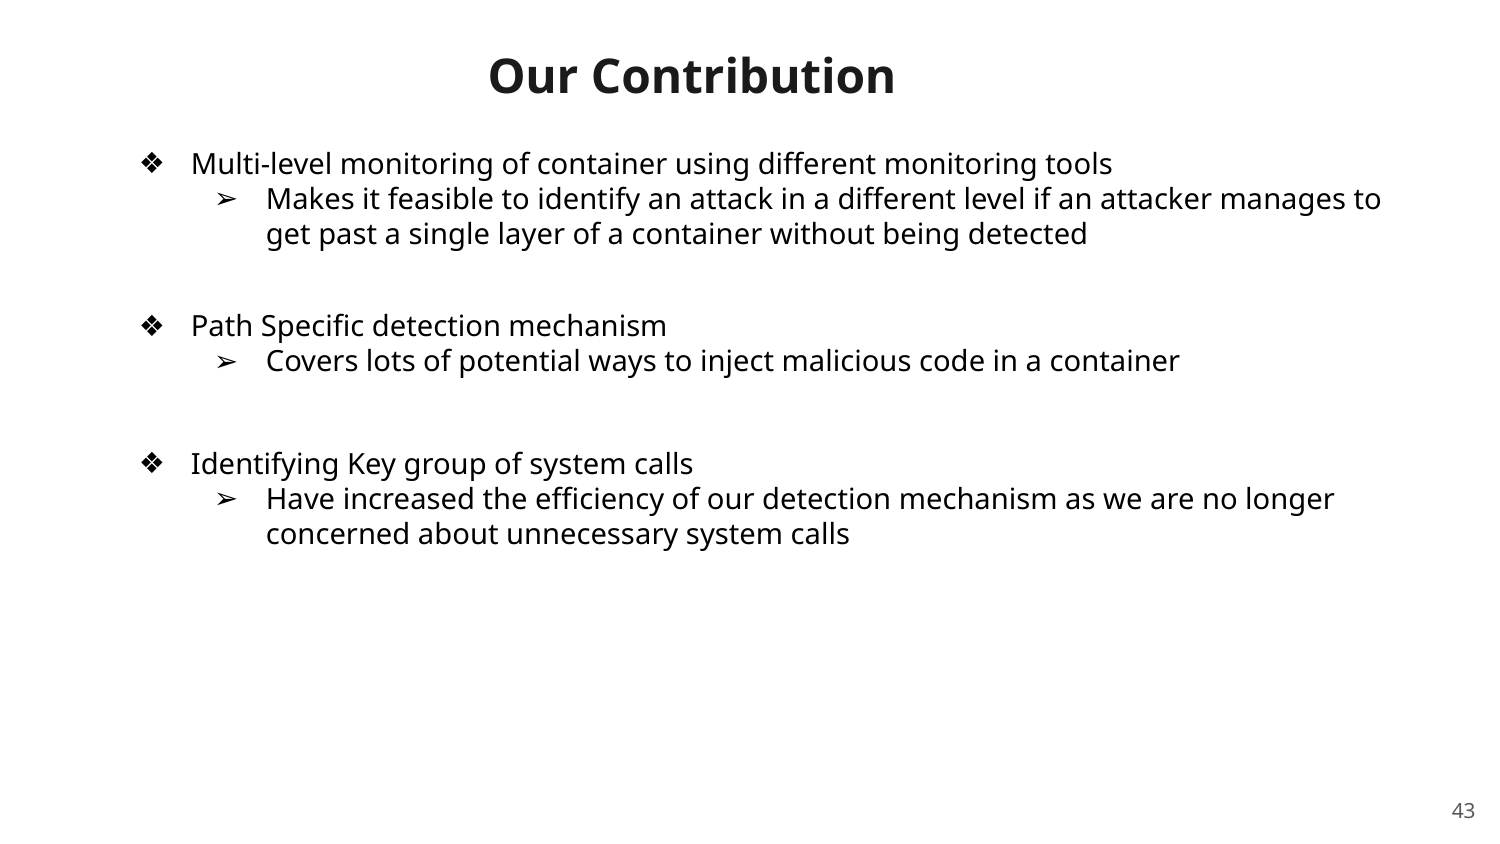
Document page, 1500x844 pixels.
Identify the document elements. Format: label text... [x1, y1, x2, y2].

text_box Path Specific detection mechanism Covers lots of potential ways to inject malicious code in a container [100, 292, 1424, 393]
slide_number ‹#› [1400, 779, 1491, 844]
text_box Multi-level monitoring of container using different monitoring tools Makes it feasible to identify an attack in a different level if an attacker manages to get past a single layer of a container without being detected [100, 130, 1424, 265]
text_box Identifying Key group of system calls Have increased the efficiency of our detection mechanism as we are no longer concerned about unnecessary system calls [100, 430, 1424, 565]
title Our Contribution [204, 31, 1310, 119]
